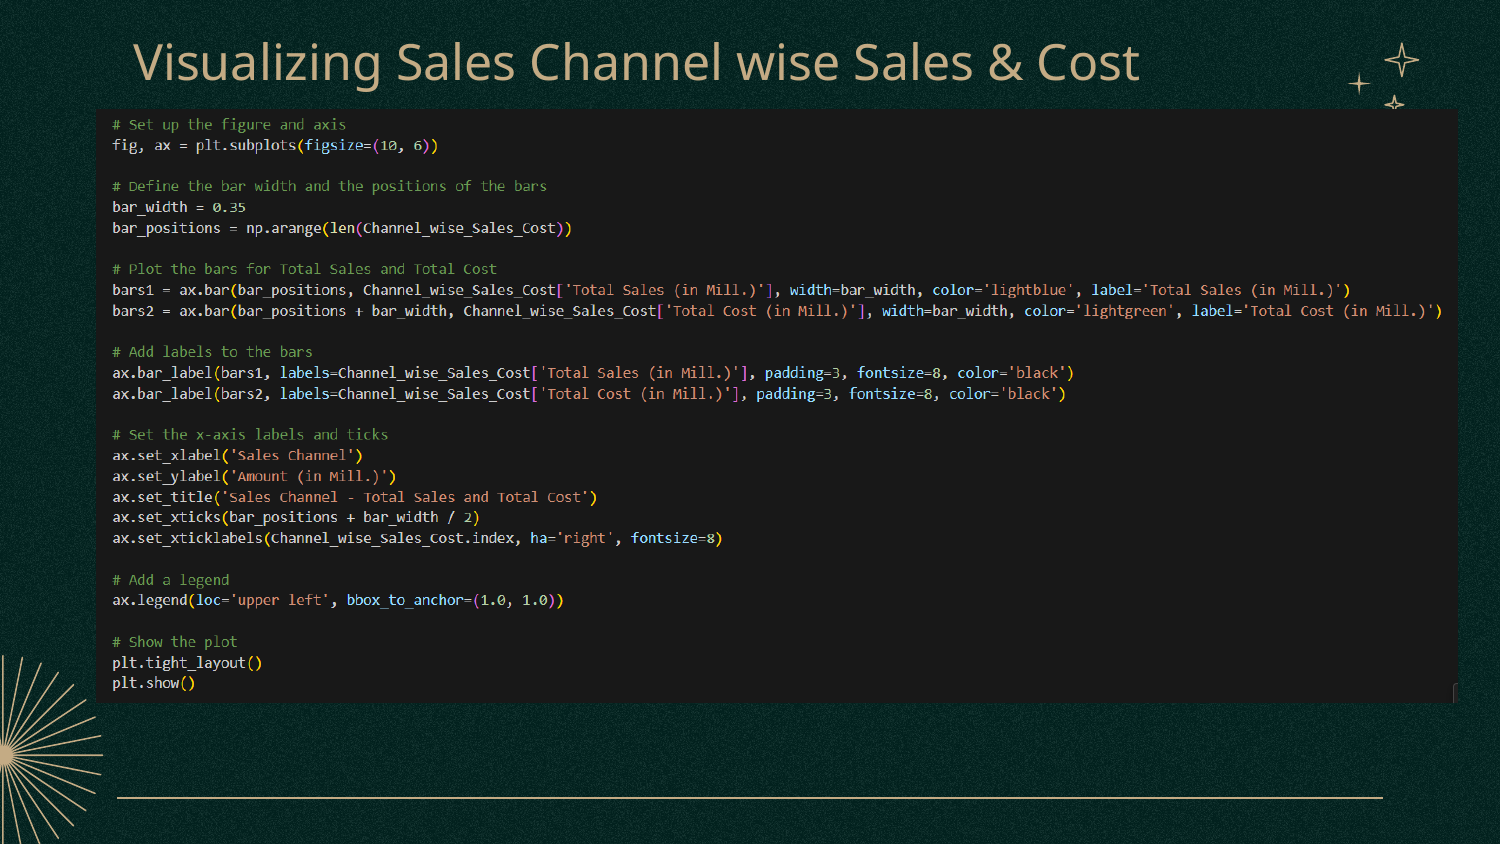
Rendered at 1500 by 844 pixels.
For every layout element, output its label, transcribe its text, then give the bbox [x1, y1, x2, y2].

picture [95, 109, 1459, 703]
title Visualizing Sales Channel wise Sales & Cost [118, 15, 1382, 107]
